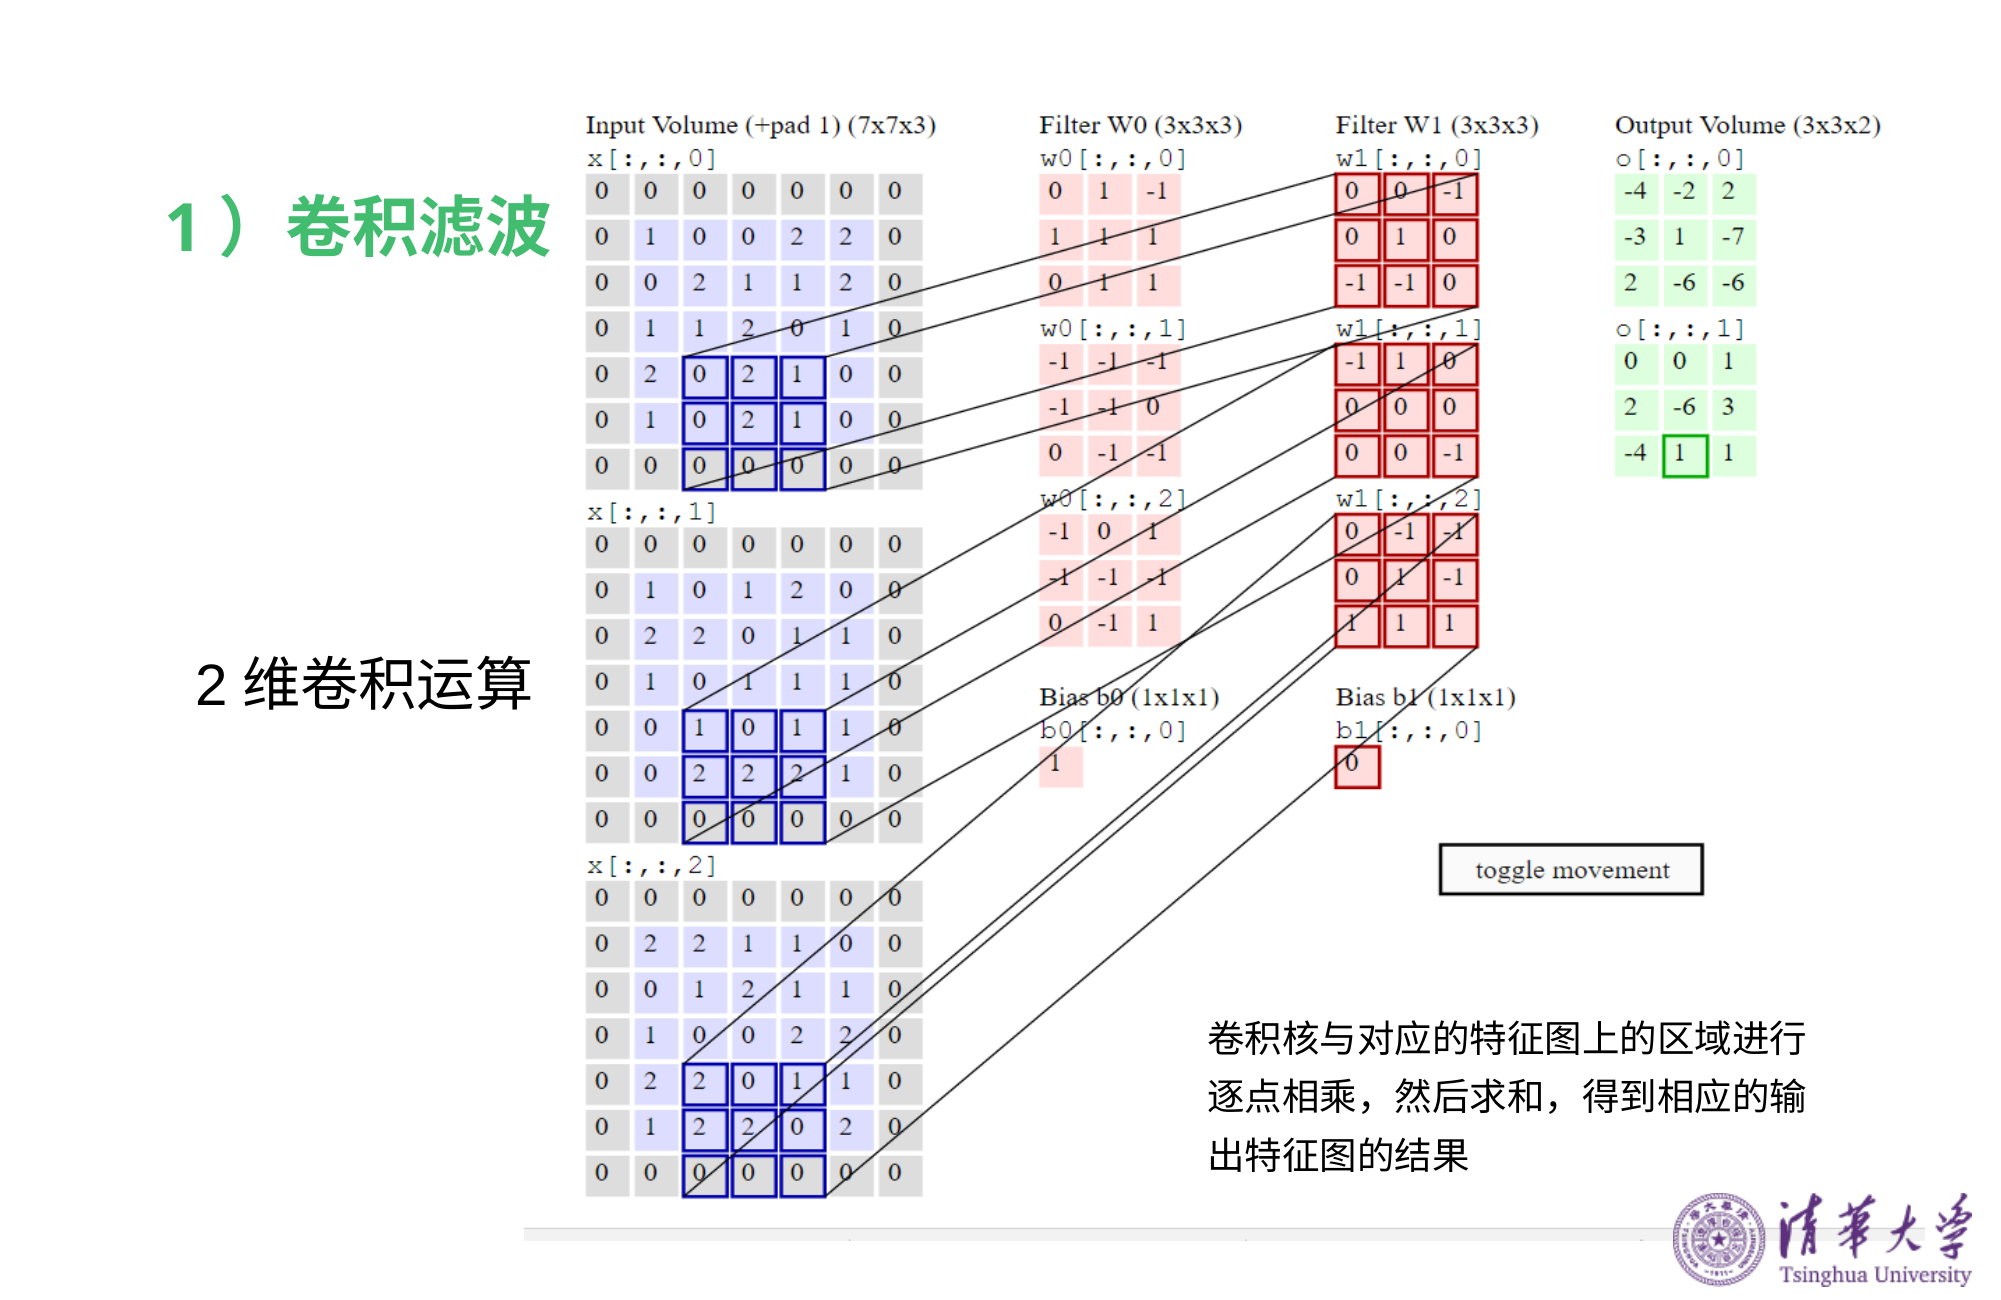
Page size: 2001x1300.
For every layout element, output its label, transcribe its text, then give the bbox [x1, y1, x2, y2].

text_box 2维卷积运算 [161, 637, 519, 726]
picture [524, 106, 1973, 1288]
text_box 1）卷积滤波 [149, 153, 519, 272]
